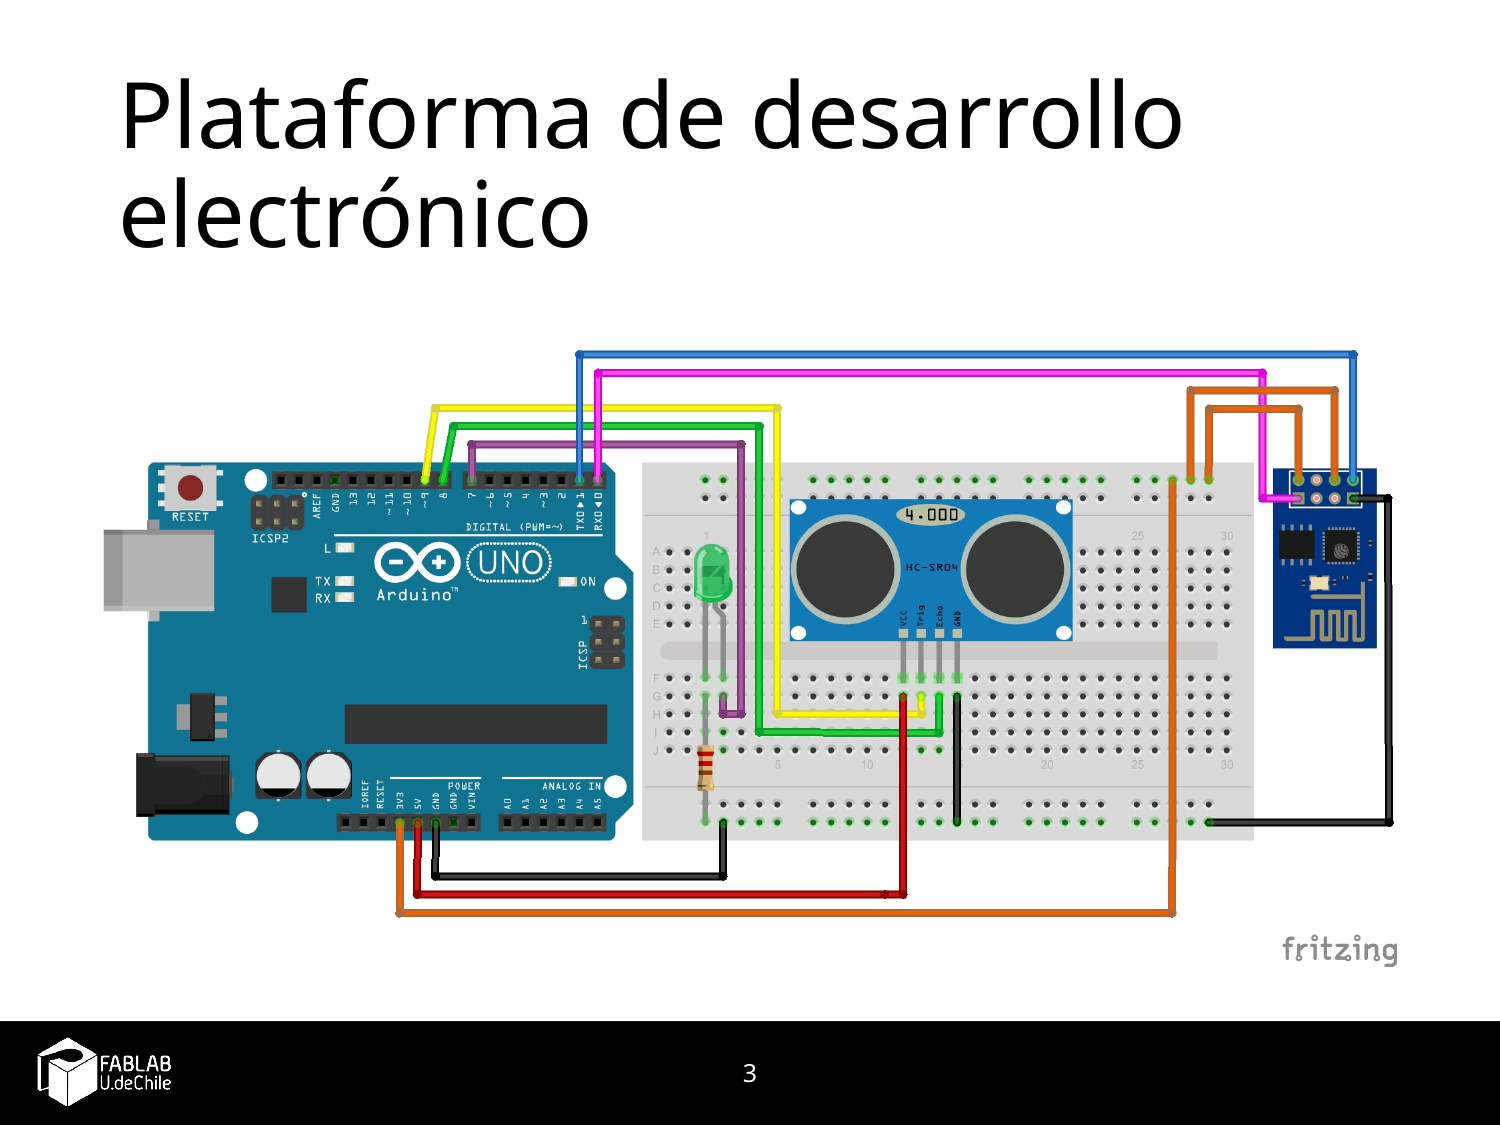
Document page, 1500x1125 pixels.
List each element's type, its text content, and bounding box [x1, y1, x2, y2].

title Plataforma de desarrollo electrónico [103, 59, 1397, 278]
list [103, 346, 1397, 967]
picture [33, 1035, 174, 1110]
slide_number 3 [581, 1045, 919, 1105]
